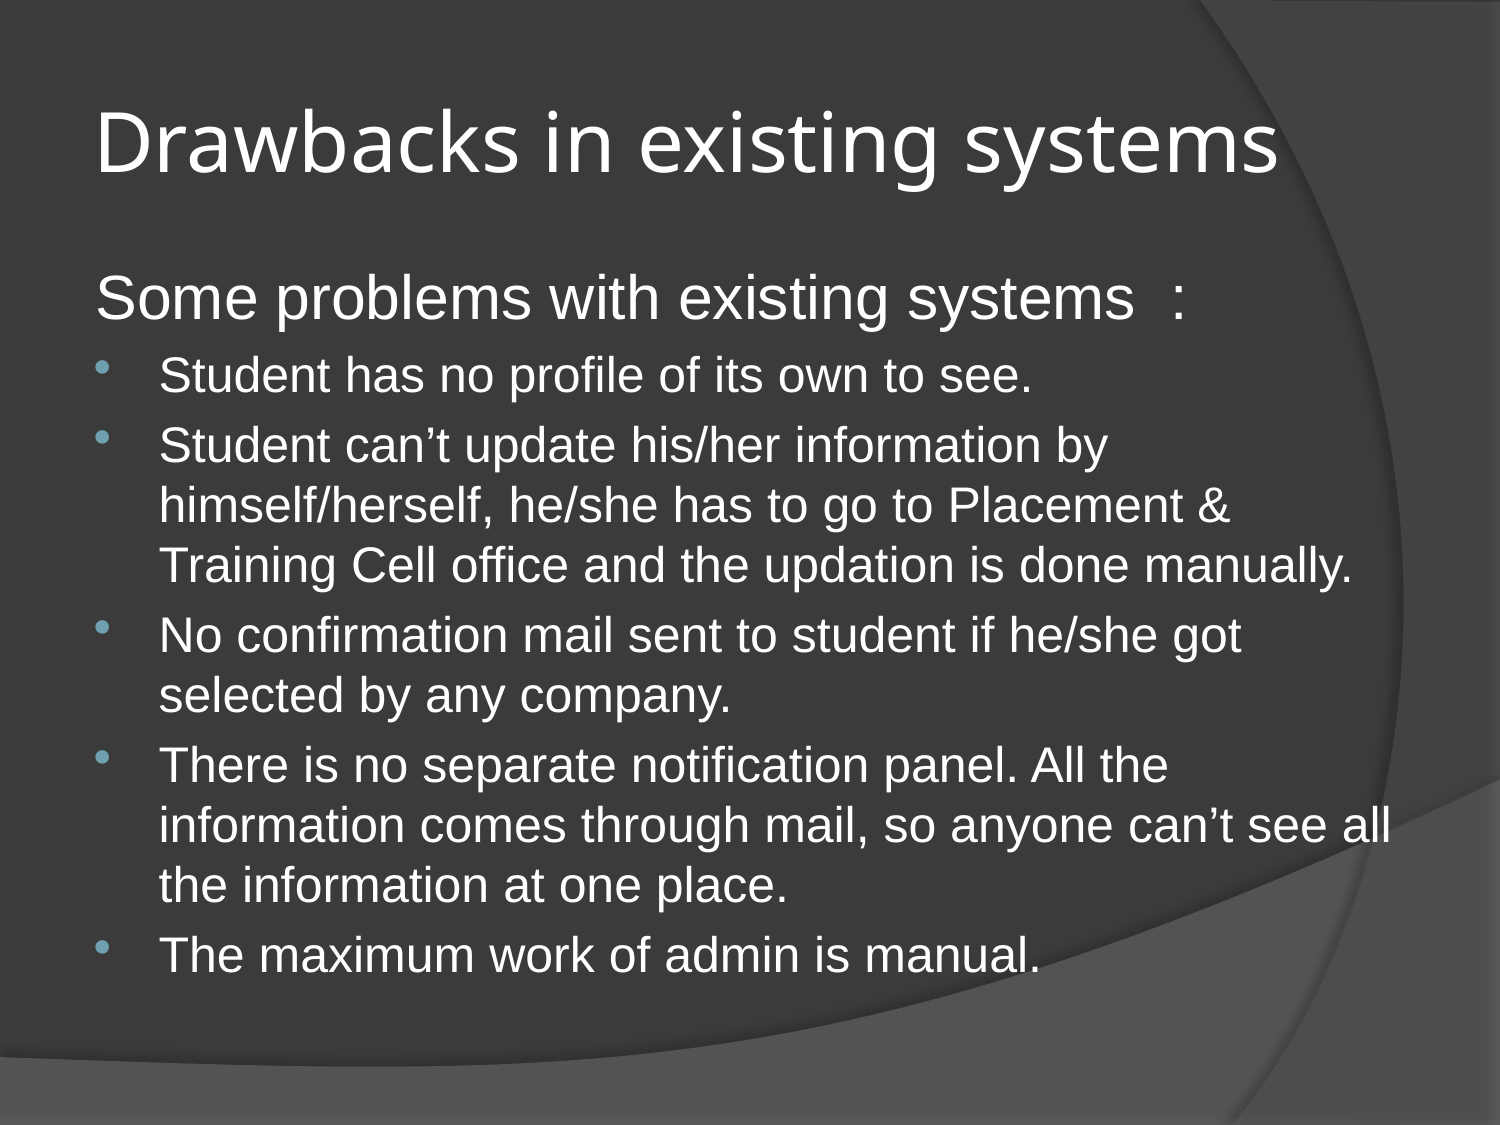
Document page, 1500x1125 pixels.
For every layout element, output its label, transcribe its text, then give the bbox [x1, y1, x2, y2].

list Some problems with existing systems : Student has no profile of its own to see. Student can’t update his/her information by himself/herself, he/she has to go to Placement & Training Cell office and the updation is done manually. No confirmation mail sent to student if he/she got selected by any company. There is no separate notification panel. All the information comes through mail, so anyone can’t see all the information at one place. The maximum work of admin is manual. [75, 249, 1425, 1063]
title Drawbacks in existing systems [75, 45, 1300, 233]
